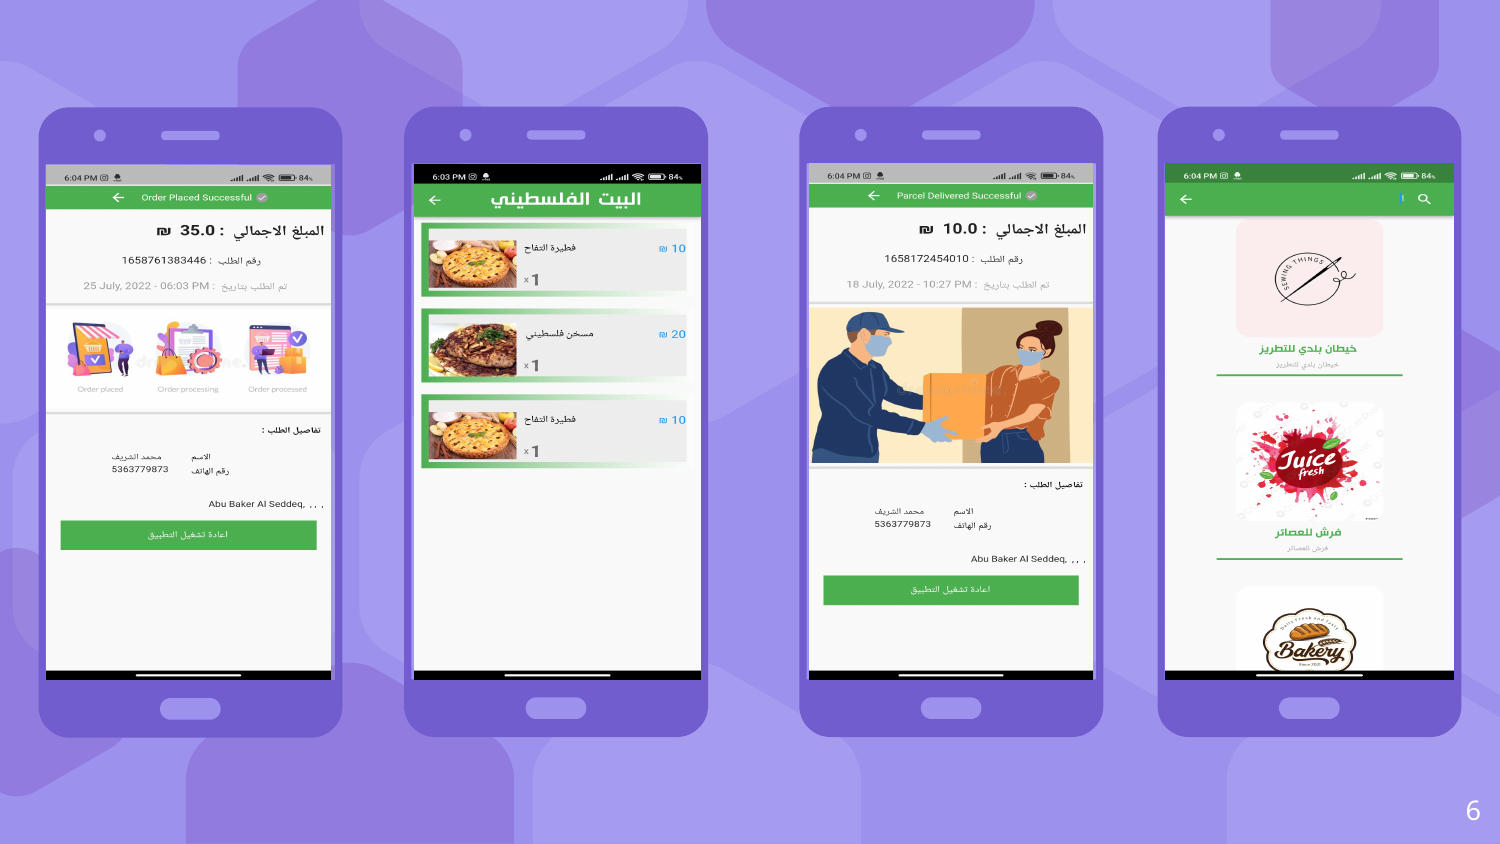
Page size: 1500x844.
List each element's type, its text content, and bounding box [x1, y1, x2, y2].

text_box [38, 107, 343, 738]
slide_number 6 [1391, 779, 1482, 844]
picture [413, 164, 701, 680]
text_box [403, 106, 709, 738]
picture [1164, 162, 1454, 680]
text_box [1157, 106, 1462, 738]
picture [808, 163, 1094, 680]
picture [46, 164, 331, 681]
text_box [799, 106, 1104, 738]
